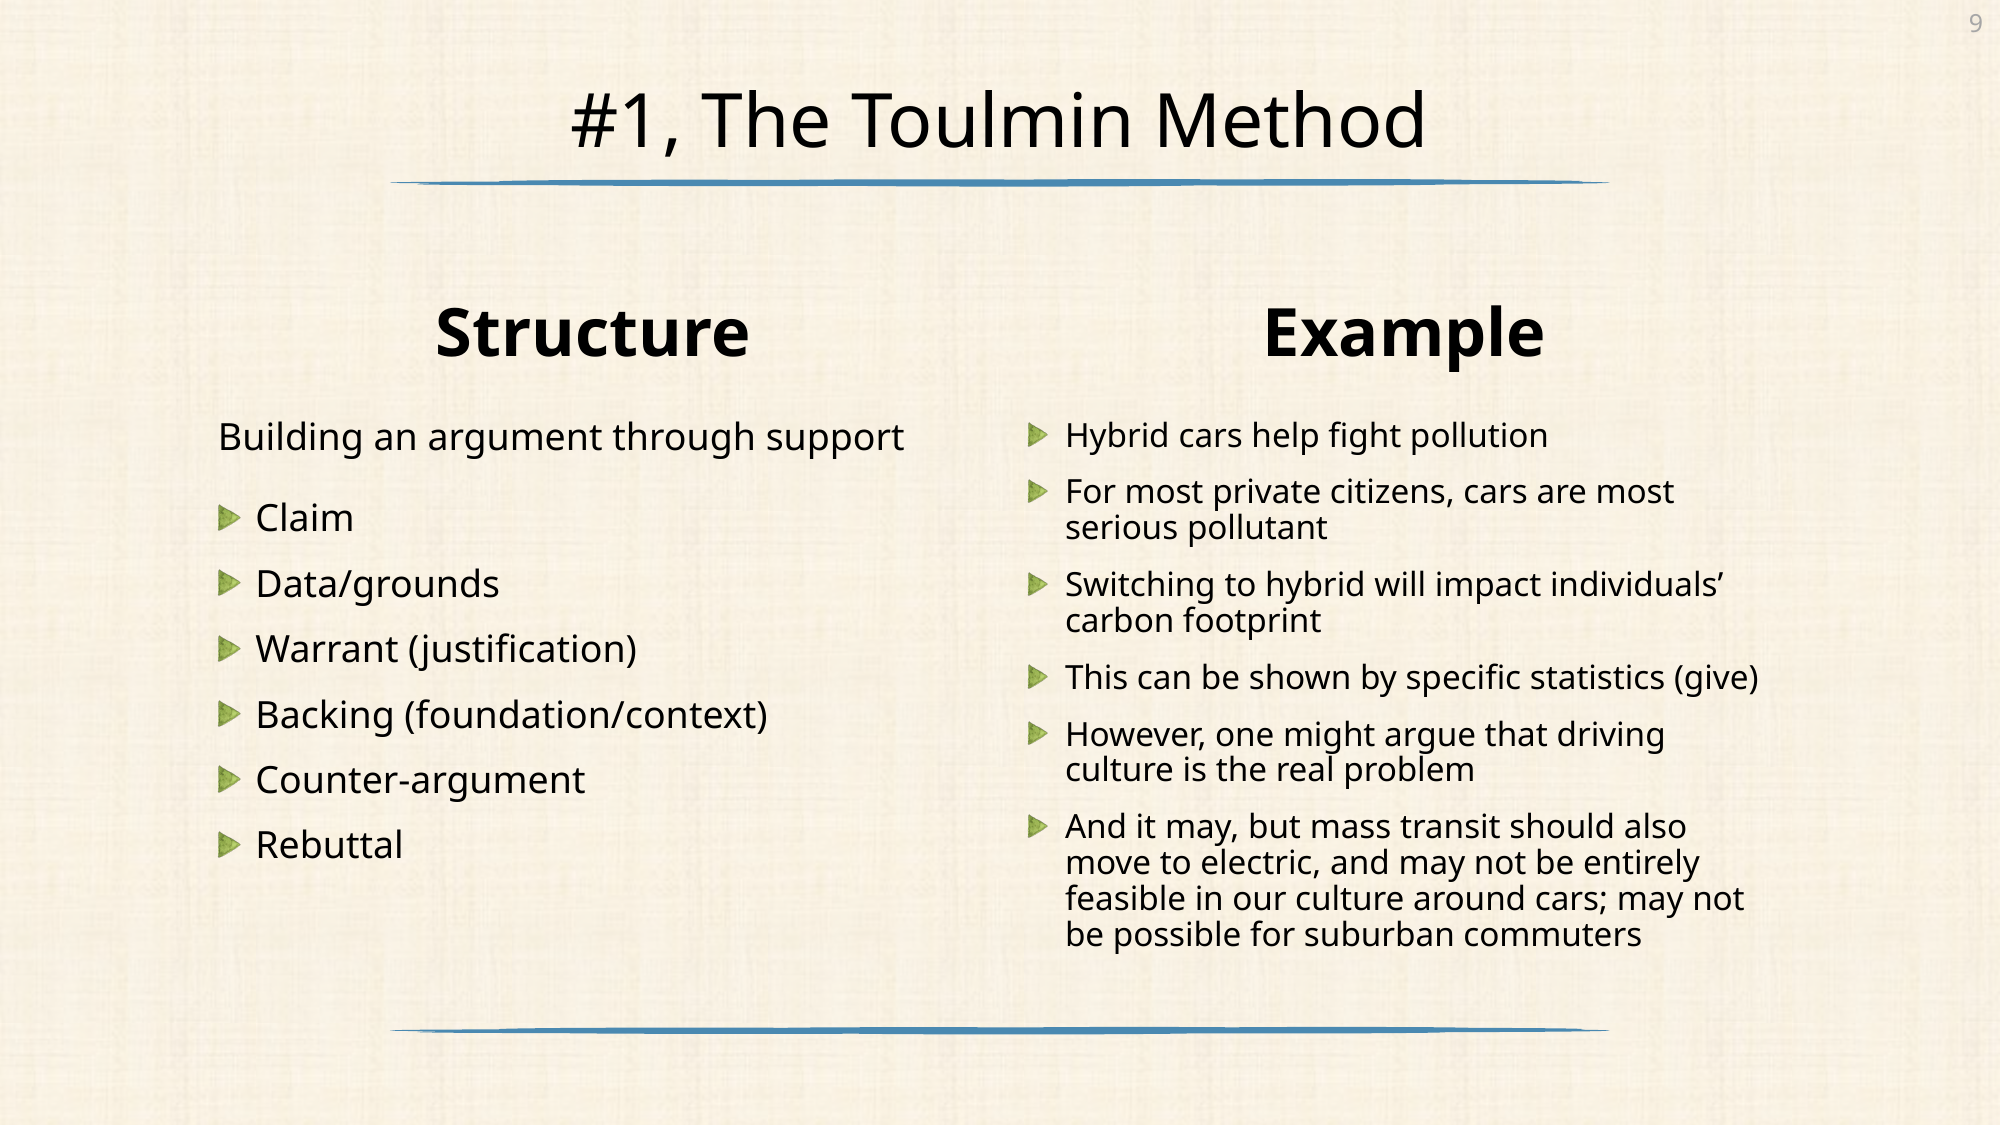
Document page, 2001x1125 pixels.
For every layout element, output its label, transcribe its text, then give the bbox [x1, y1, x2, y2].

list Structure [202, 243, 984, 379]
picture [1027, 664, 1048, 689]
picture [1027, 479, 1048, 503]
list Building an argument through support Claim Data/grounds Warrant (justification) Backing (foundation/context) Counter-argument Rebuttal [202, 410, 984, 1016]
picture [217, 831, 241, 858]
picture [217, 700, 241, 727]
picture [217, 635, 241, 662]
picture [1027, 572, 1048, 596]
picture [217, 504, 241, 531]
list Hybrid cars help fight pollution For most private citizens, cars are most serious pollutant Switching to hybrid will impact individuals’ carbon footprint This can be shown by specific statistics (give) However, one might argue that driving culture is the real problem And it may, but mass transit should also move to electric, and may not be entirely feasible in our culture around cars; may not be possible for suburban commuters [1012, 410, 1797, 1016]
list Example [1012, 243, 1797, 379]
picture [1027, 422, 1048, 447]
title #1, The Toulmin Method [137, 59, 1863, 187]
picture [217, 569, 241, 596]
picture [1027, 814, 1048, 838]
picture [217, 765, 241, 793]
picture [1027, 721, 1048, 745]
